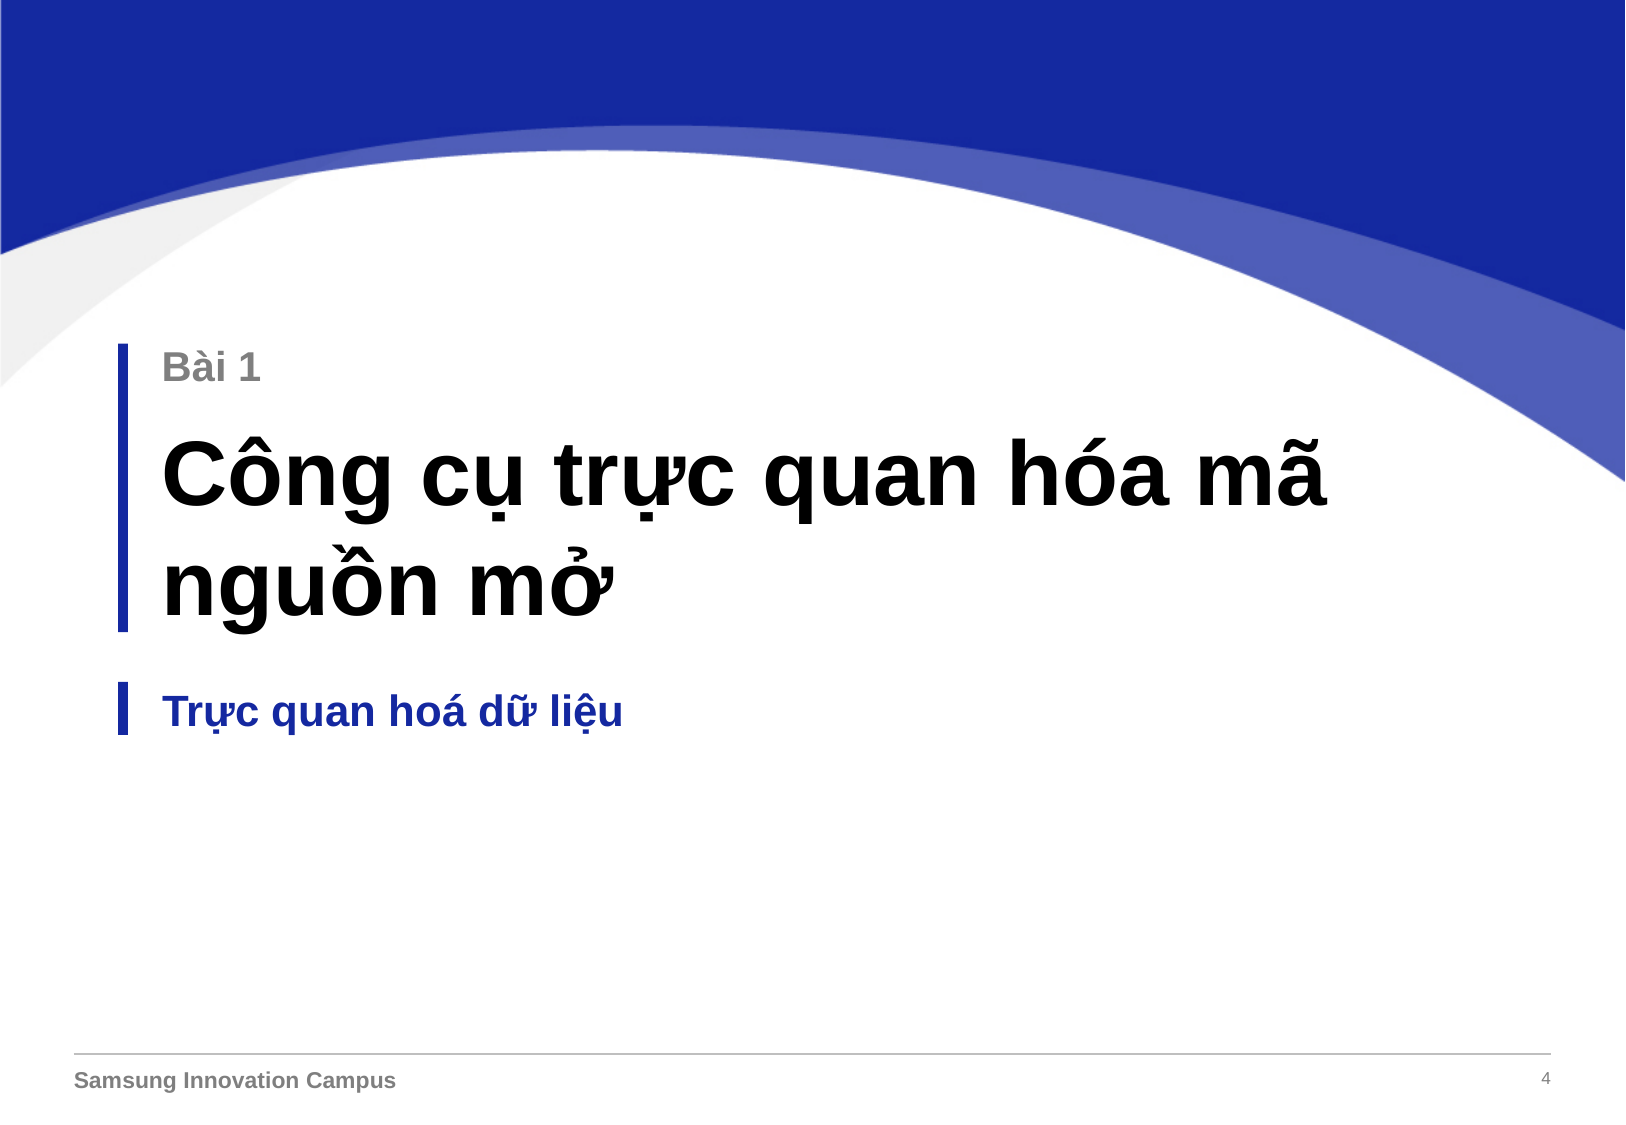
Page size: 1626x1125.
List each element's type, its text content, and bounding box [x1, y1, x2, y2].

list Công cụ trực quan hóa mã nguồn mở [161, 414, 1423, 633]
list Bài 1 [161, 339, 1061, 390]
picture [0, 0, 1625, 1125]
